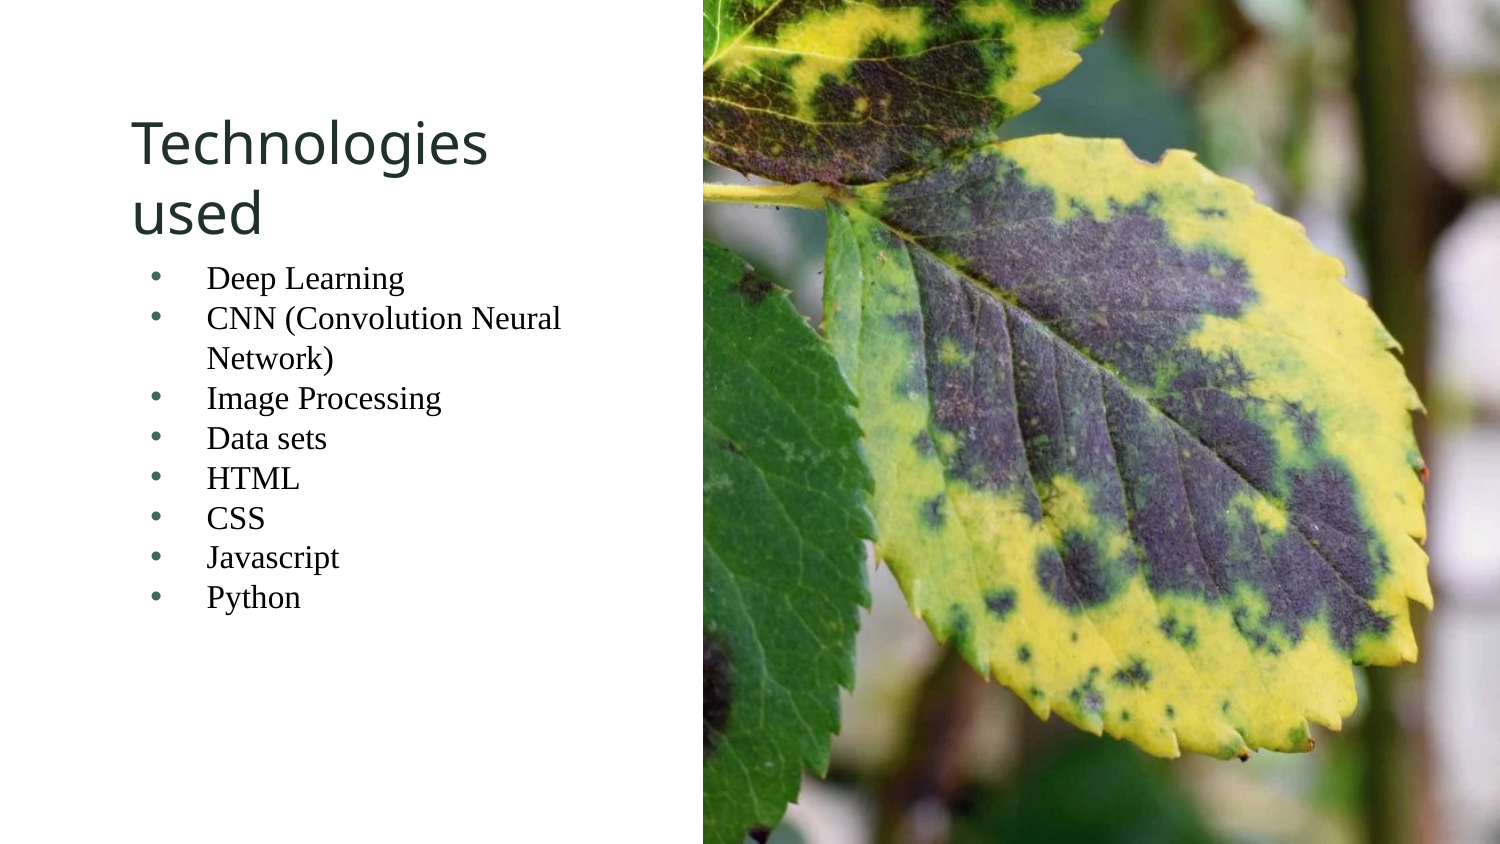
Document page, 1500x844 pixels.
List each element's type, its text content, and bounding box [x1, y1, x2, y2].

picture [703, 0, 1500, 844]
title Technologies used [116, 90, 561, 254]
subtitle Deep Learning CNN (Convolution Neural Network) Image Processing Data sets HTML CSS Javascript Python [116, 345, 668, 607]
